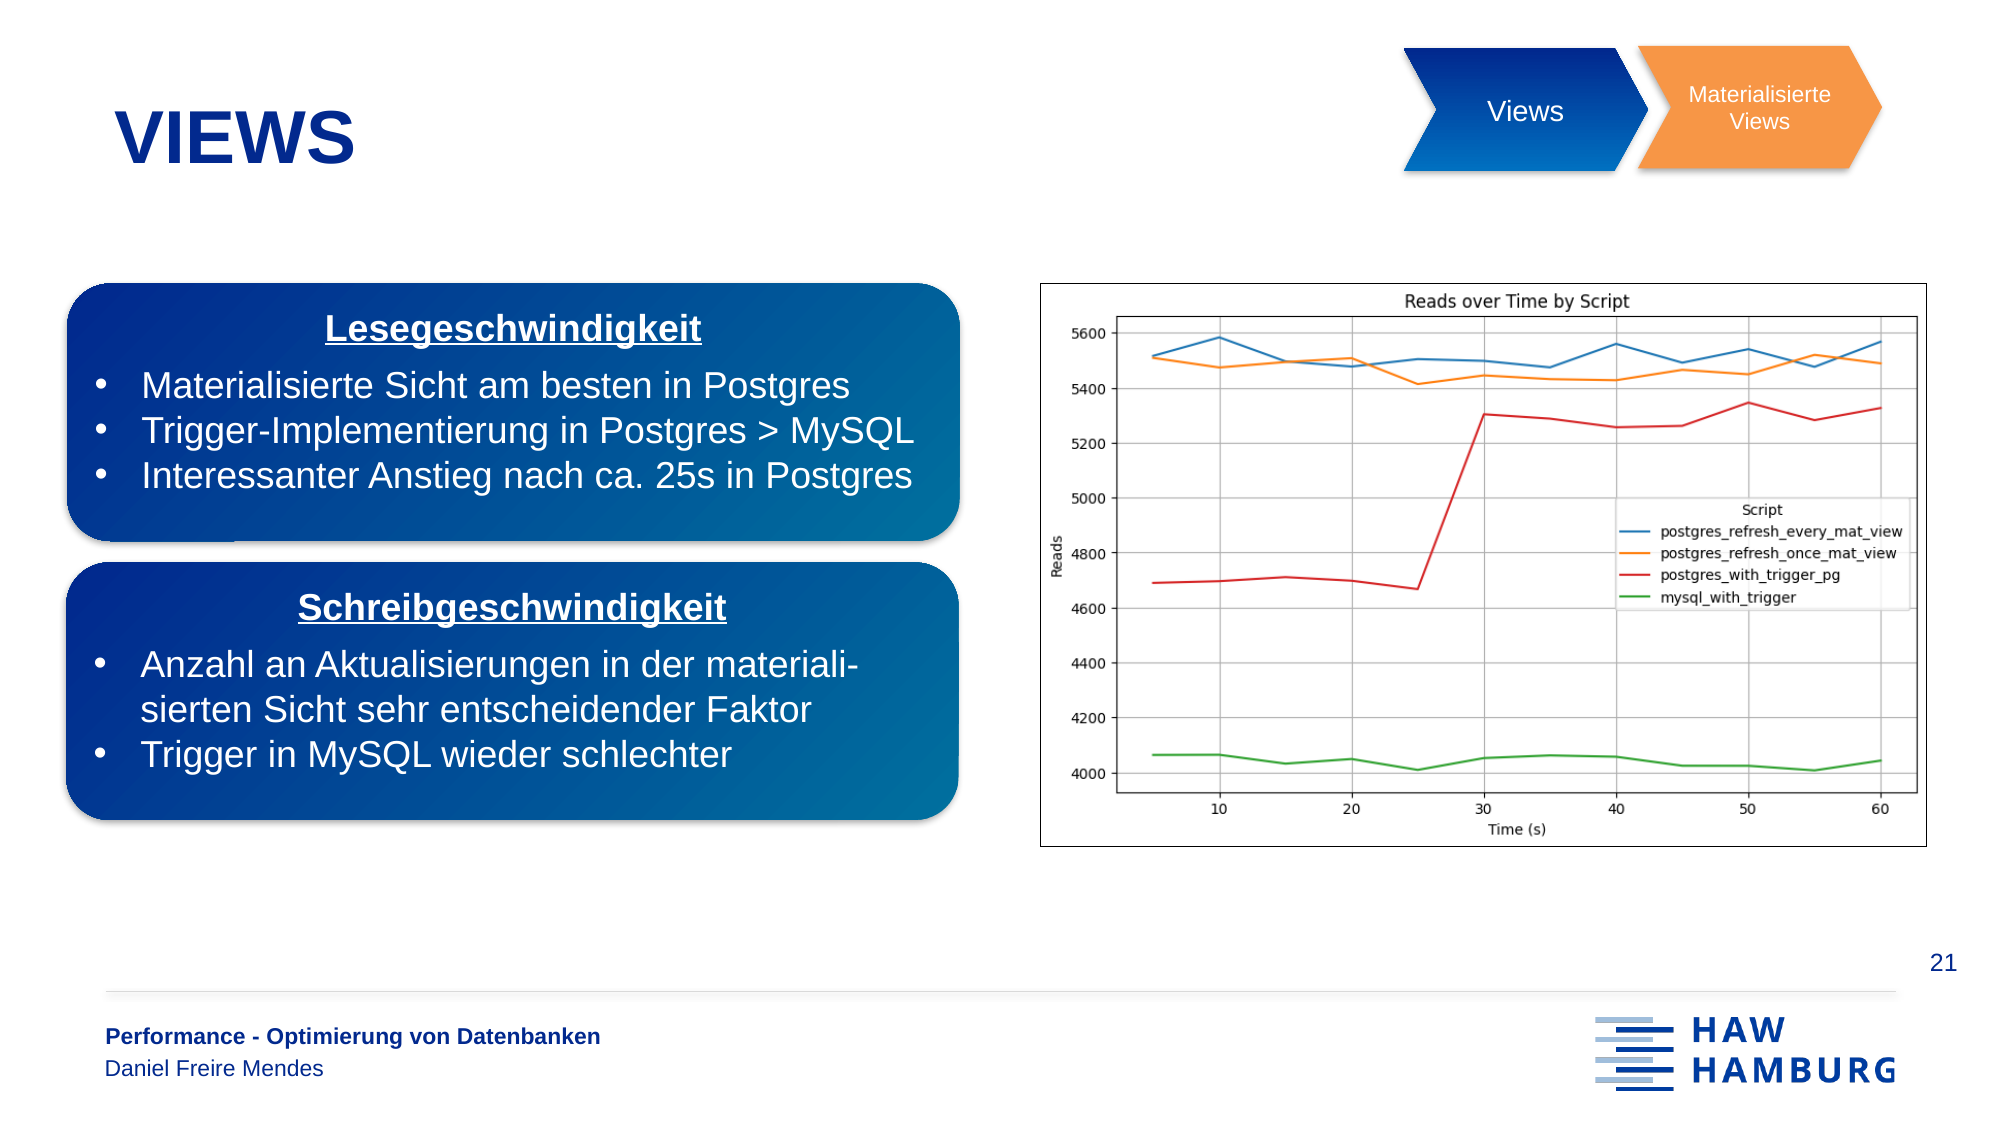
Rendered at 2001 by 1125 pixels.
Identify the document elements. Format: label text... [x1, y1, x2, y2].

title Views [99, 60, 1899, 218]
slide_number 21 [1506, 931, 1973, 992]
text_box Views [1403, 47, 1649, 172]
text_box Materialisierte Views [1637, 45, 1883, 170]
text_box Schreibgeschwindigkeit Anzahl an Aktualisierungen in der materiali-sierten Sicht sehr entscheidender Faktor Trigger in MySQL wieder schlechter [65, 561, 960, 821]
picture [1040, 283, 1927, 847]
text_box Lesegeschwindigkeit Materialisierte Sicht am besten in Postgres Trigger-Implementierung in Postgres > MySQL Interessanter Anstieg nach ca. 25s in Postgres [66, 282, 961, 542]
